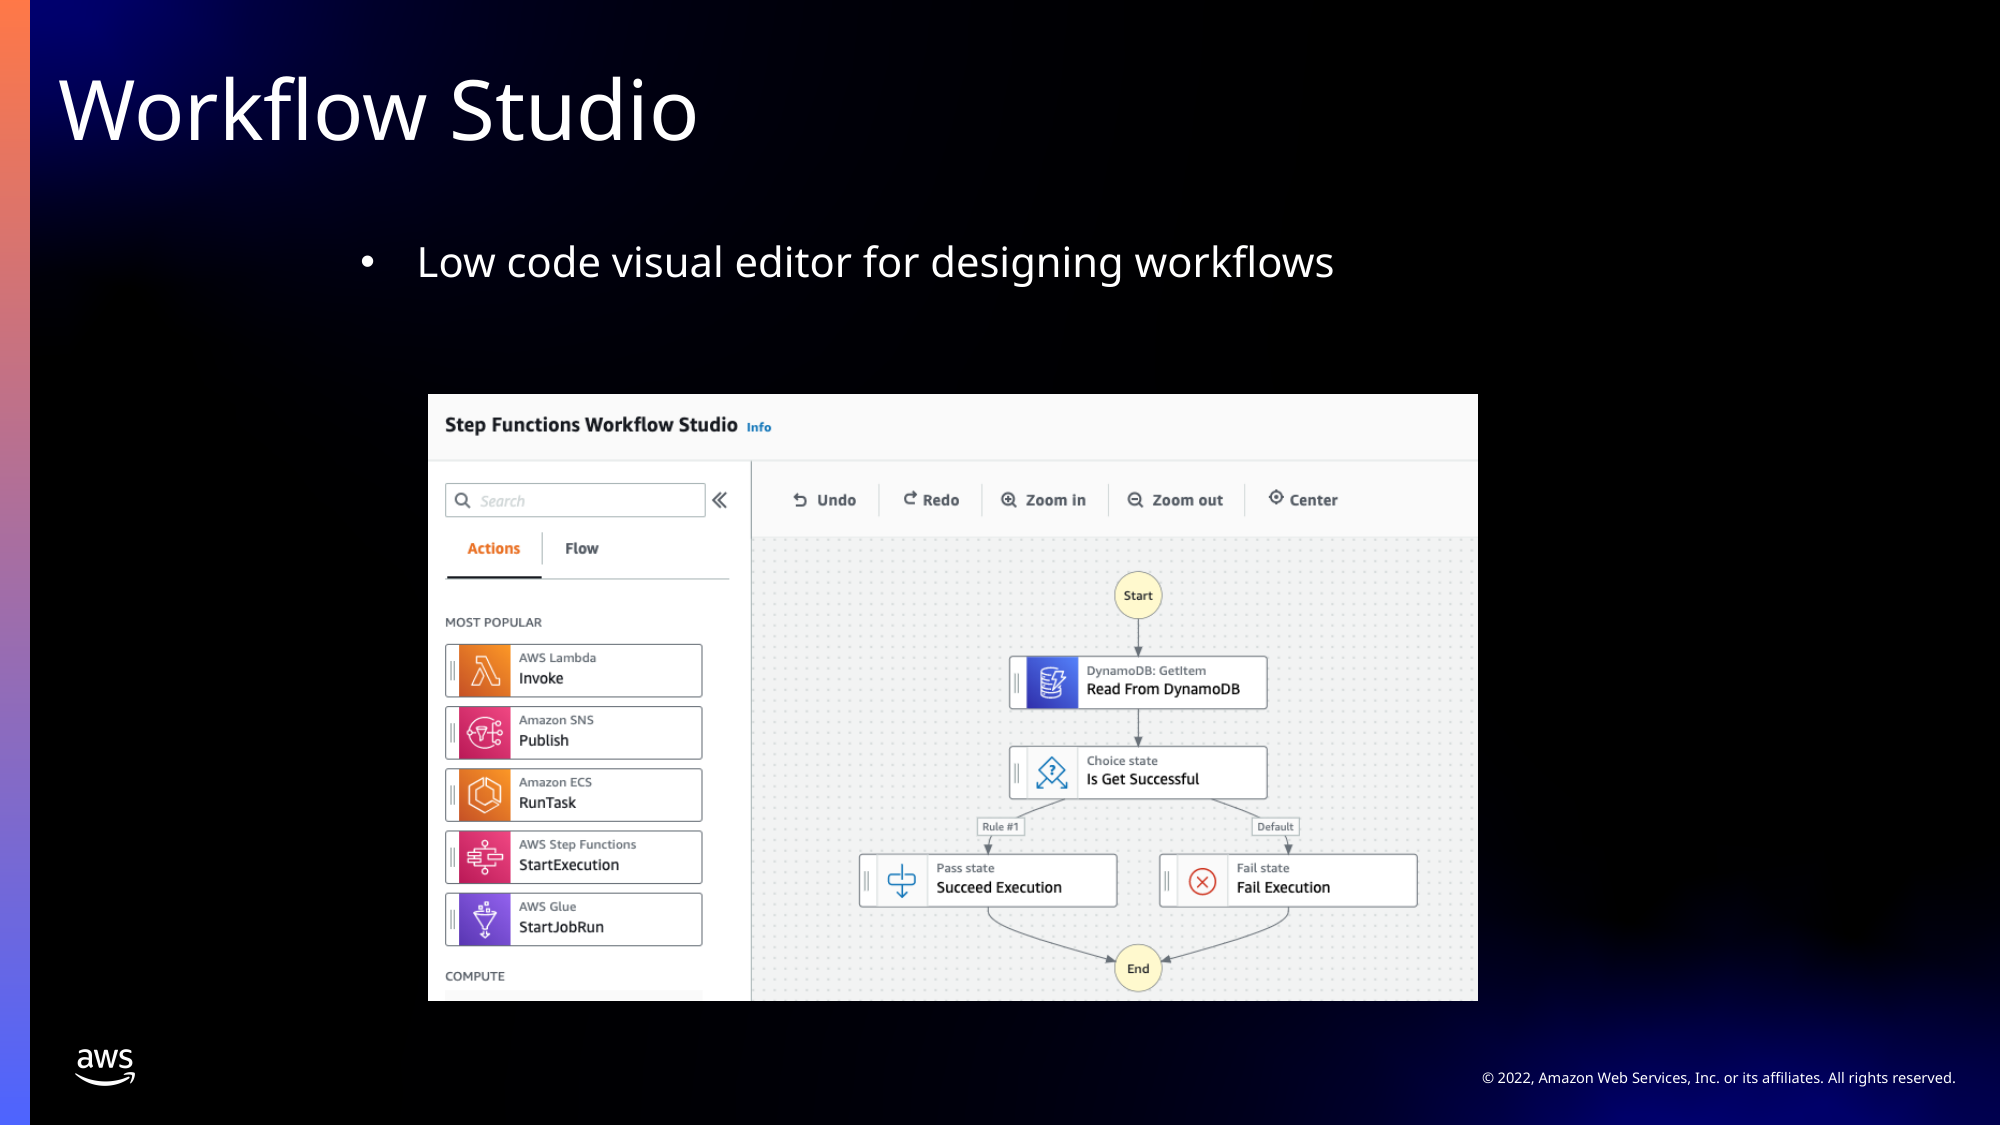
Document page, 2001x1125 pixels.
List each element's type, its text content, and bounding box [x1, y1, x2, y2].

title Workflow Studio [43, 60, 1957, 167]
table_header Charts [0, 22, 30, 26]
picture [30, 0, 2000, 1125]
text_box Low code visual editor for designing workflows [345, 178, 1628, 344]
